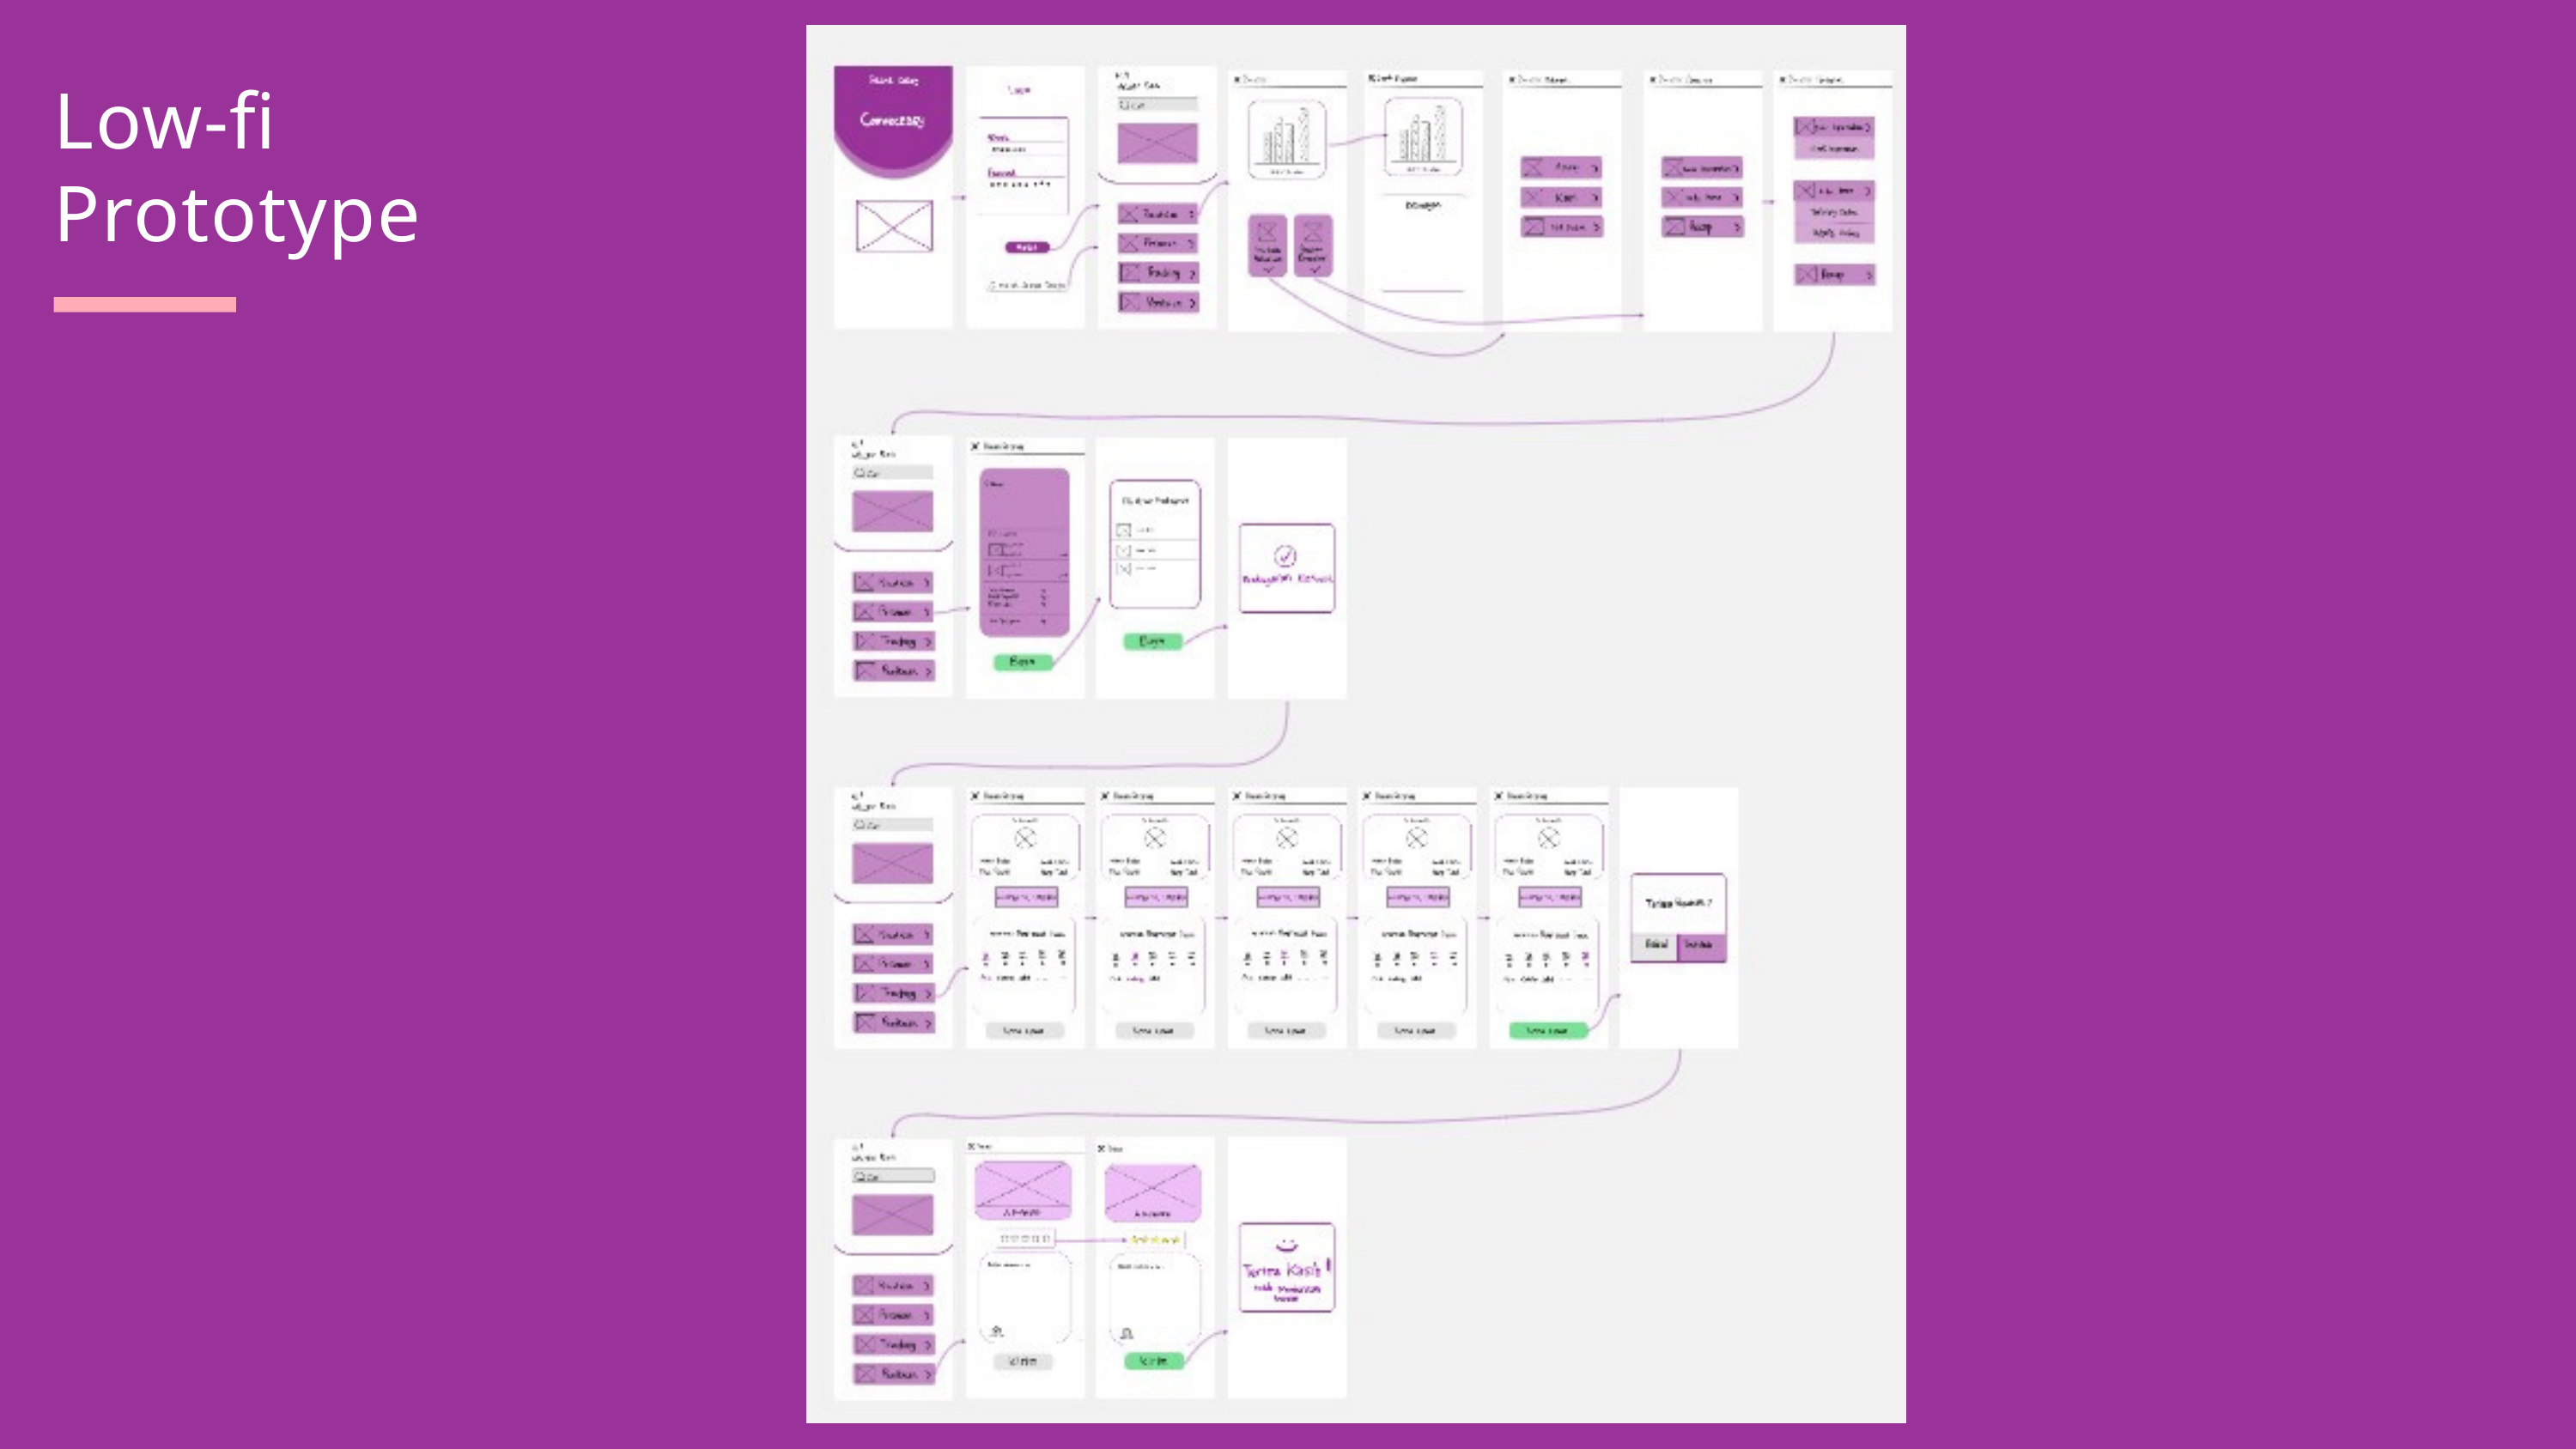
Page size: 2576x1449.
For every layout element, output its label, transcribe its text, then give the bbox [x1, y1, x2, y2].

text_box Low-fi Prototype [53, 72, 648, 258]
text_box [53, 297, 236, 312]
picture [806, 25, 1906, 1424]
